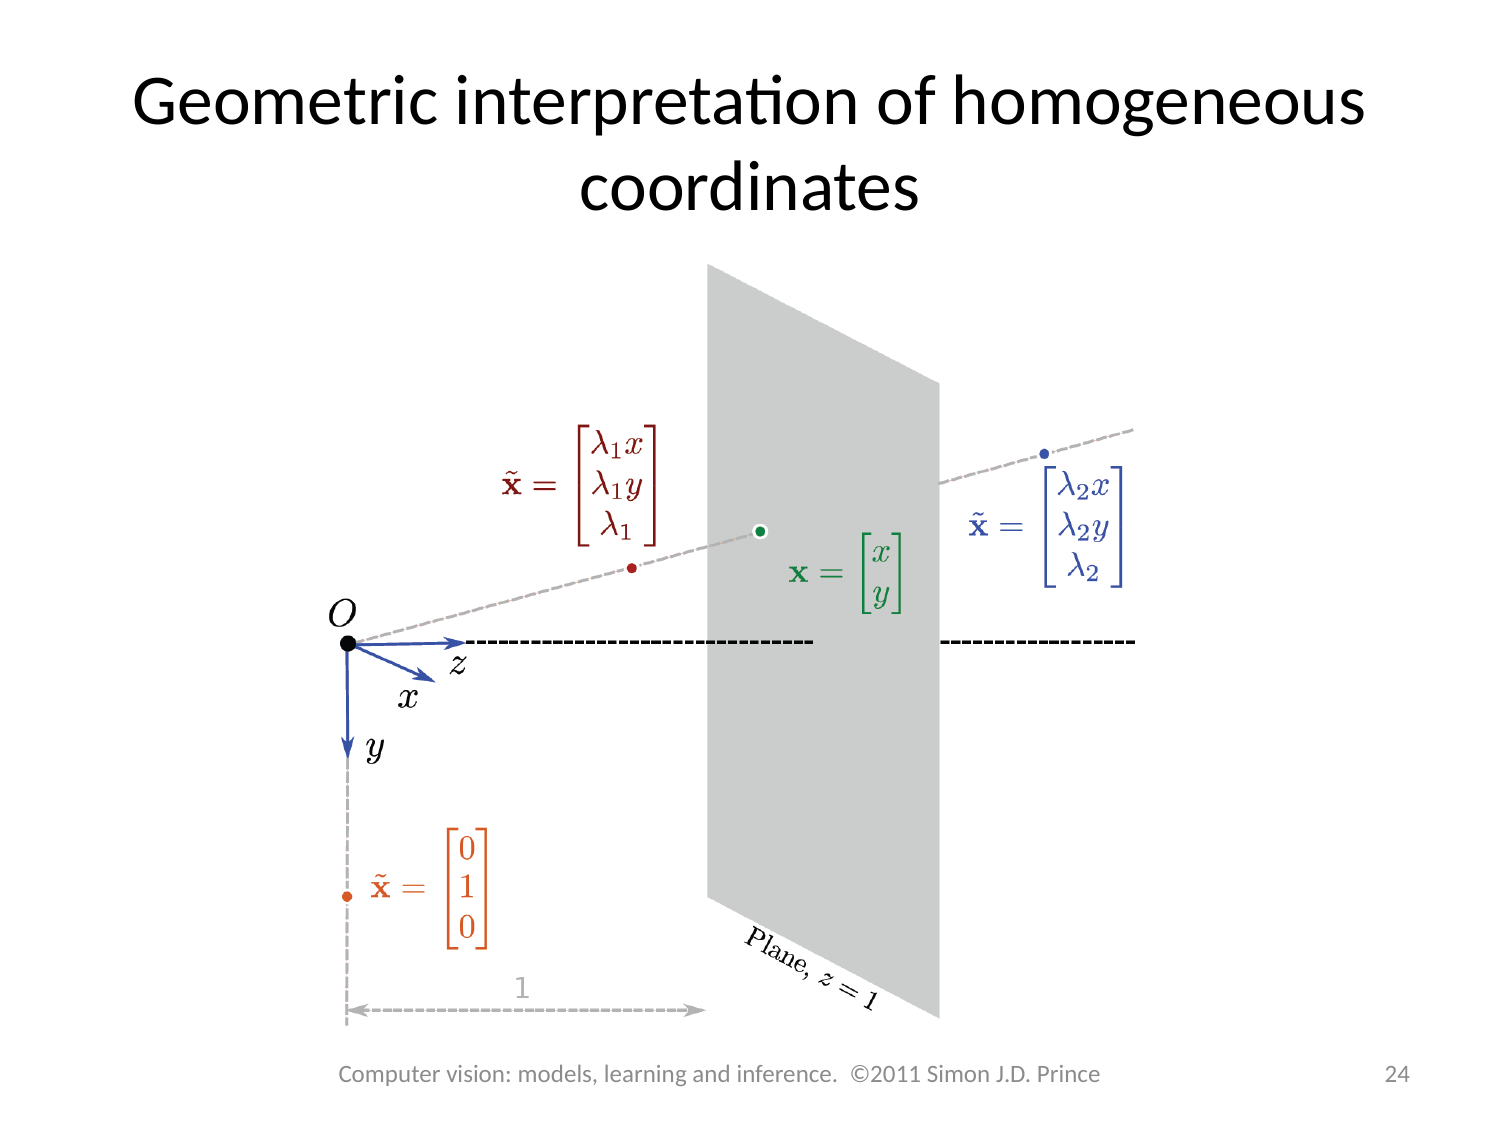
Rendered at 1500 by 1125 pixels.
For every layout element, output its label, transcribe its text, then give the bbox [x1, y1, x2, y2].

footer Computer vision: models, learning and inference. ©2011 Simon J.D. Prince [301, 1042, 1140, 1103]
slide_number 24 [1140, 1042, 1425, 1103]
picture [307, 231, 1174, 1048]
title Geometric interpretation of homogeneous coordinates [75, 45, 1425, 233]
